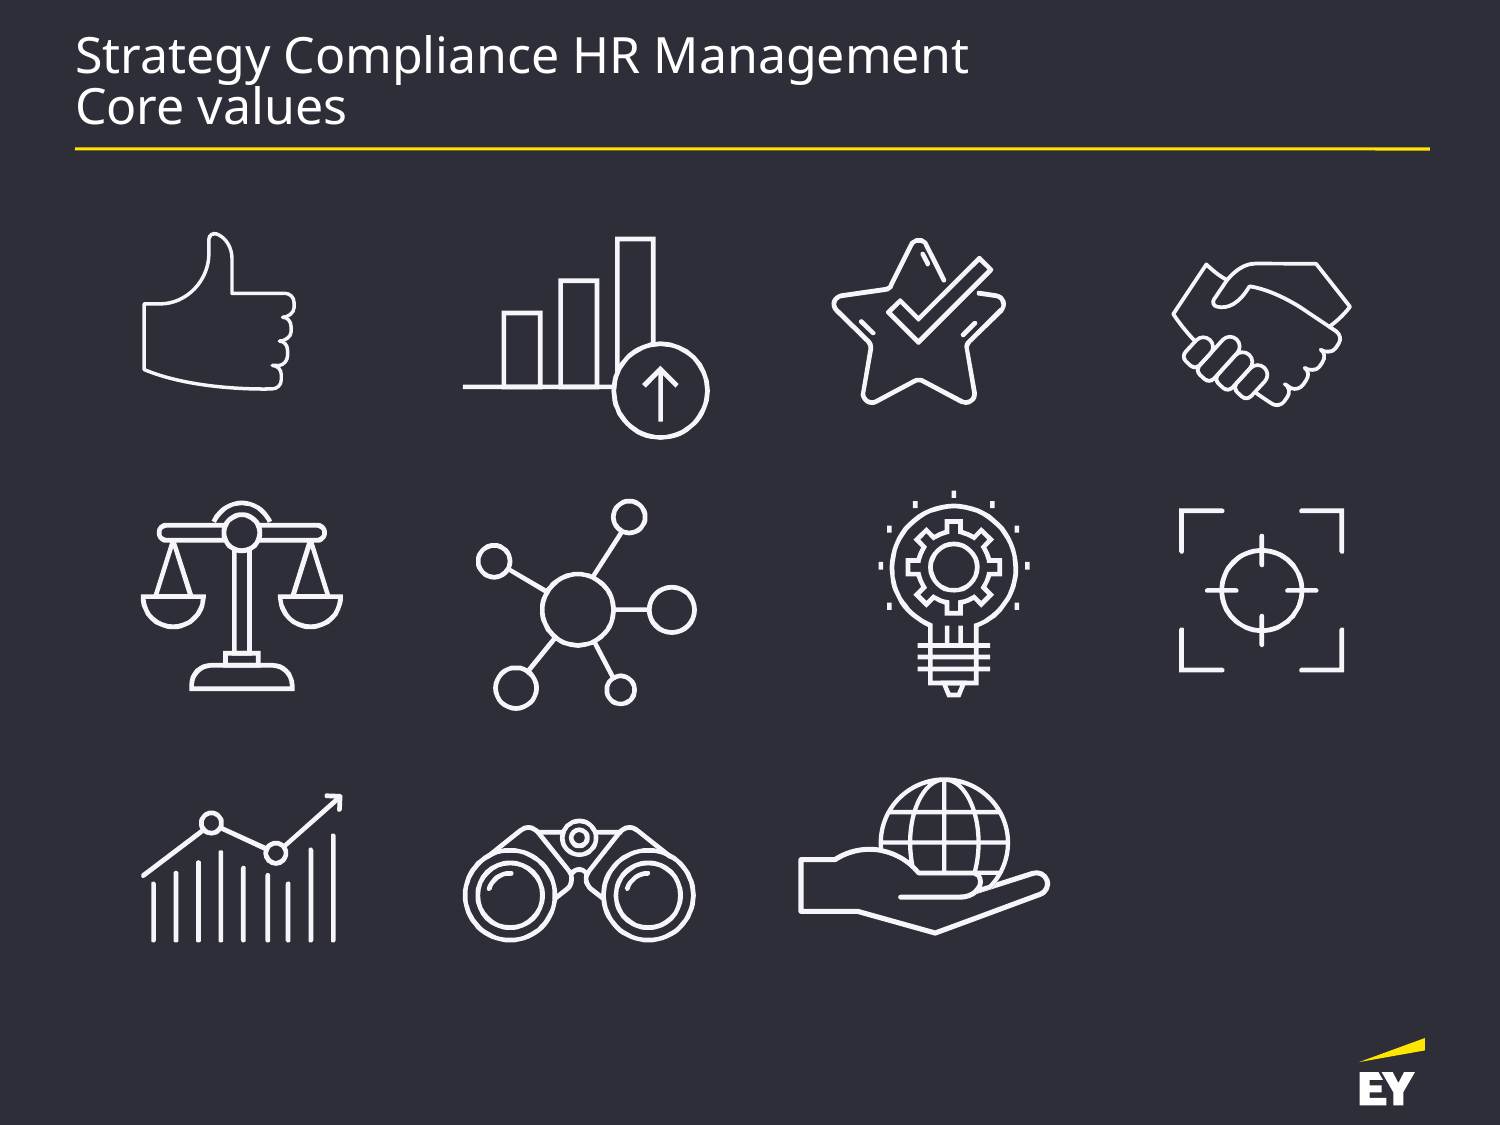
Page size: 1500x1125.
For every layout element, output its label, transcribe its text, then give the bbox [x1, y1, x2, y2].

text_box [475, 498, 698, 712]
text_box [140, 500, 344, 692]
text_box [462, 818, 696, 943]
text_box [831, 237, 1007, 406]
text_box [798, 777, 1053, 936]
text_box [462, 236, 710, 440]
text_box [878, 490, 1030, 698]
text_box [141, 793, 343, 943]
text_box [1178, 508, 1345, 673]
title Strategy Compliance HR Management Core values [75, 33, 1425, 131]
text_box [1171, 261, 1353, 408]
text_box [142, 231, 297, 391]
